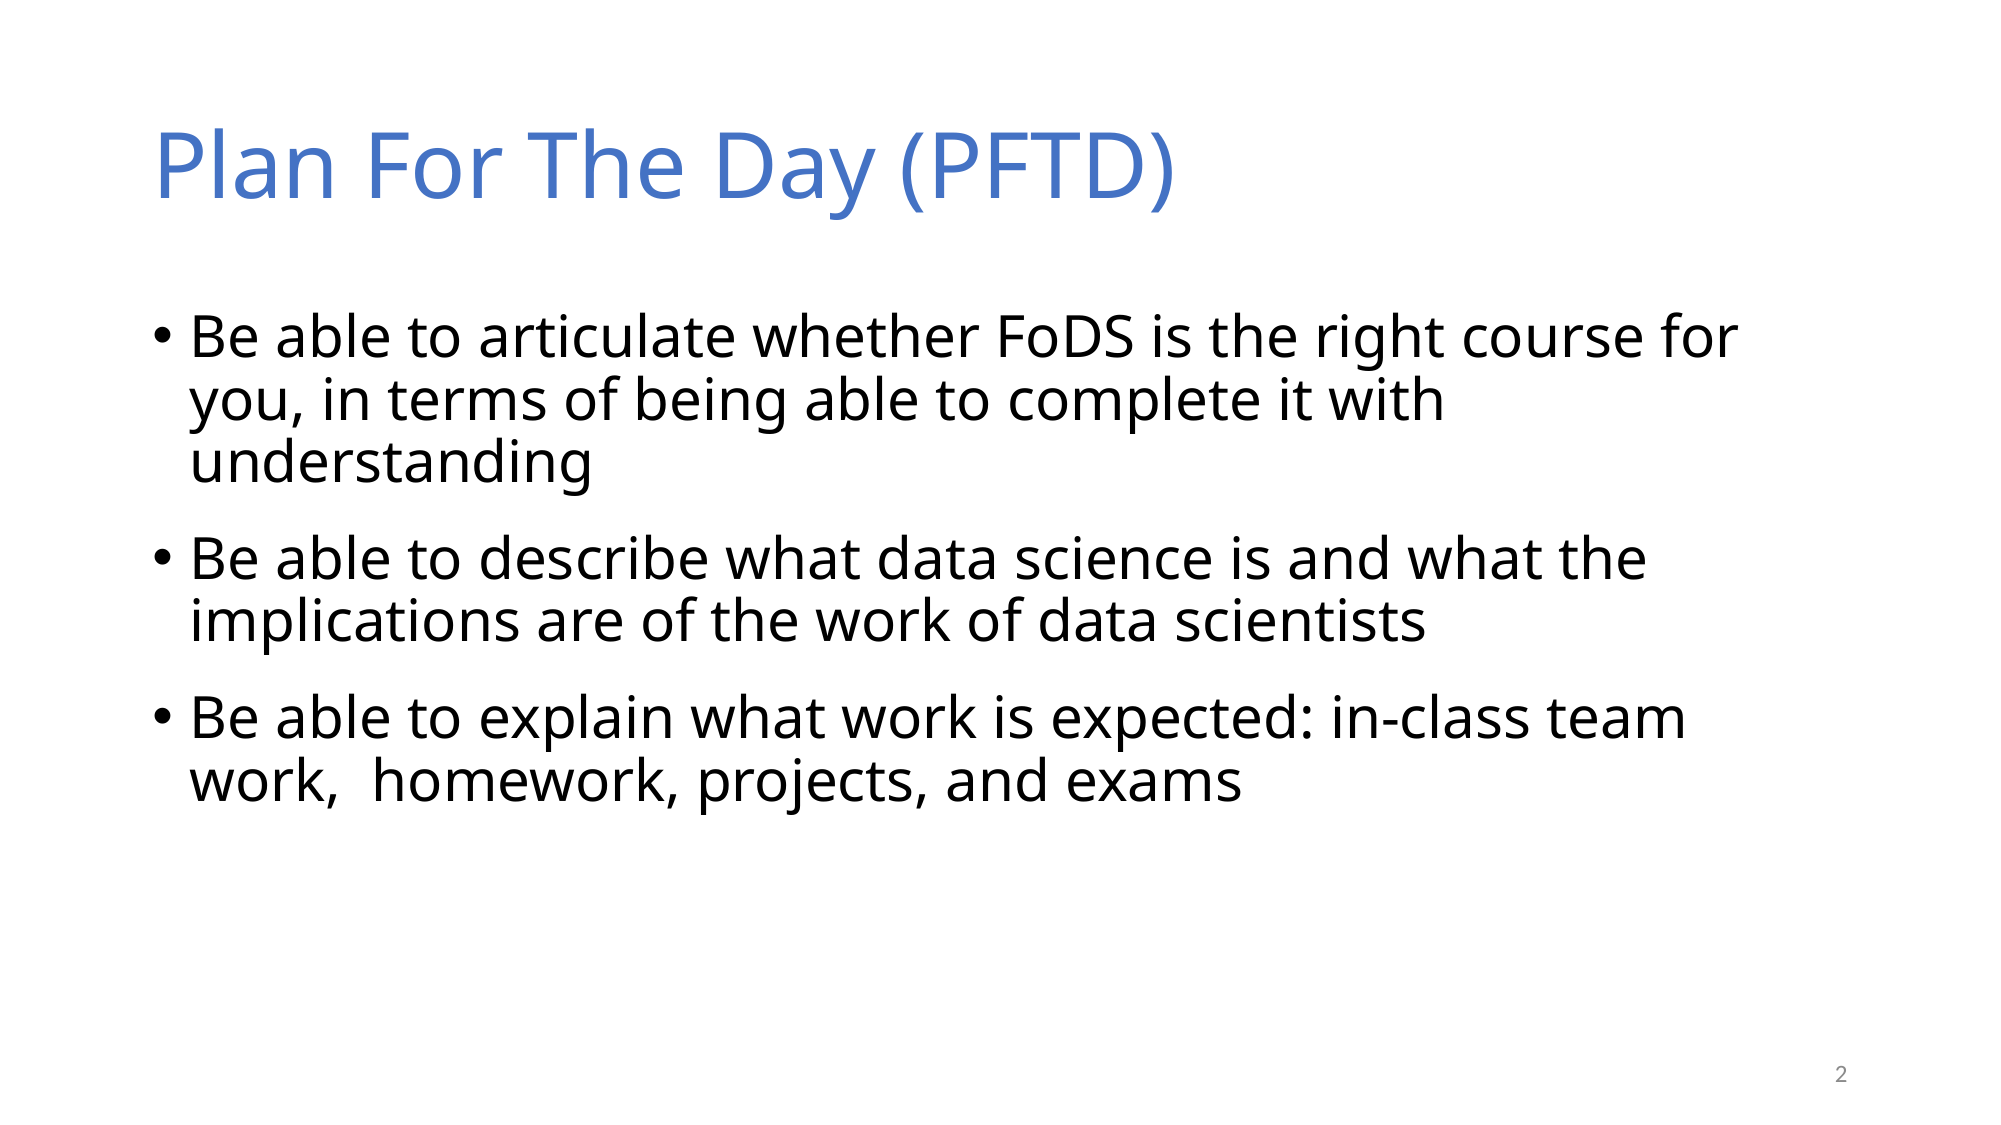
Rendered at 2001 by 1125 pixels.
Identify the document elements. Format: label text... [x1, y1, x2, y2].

list Be able to articulate whether FoDS is the right course for you, in terms of being able to complete it with understanding Be able to describe what data science is and what the implications are of the work of data scientists Be able to explain what work is expected: in-class team work, homework, projects, and exams [137, 299, 1863, 1014]
slide_number 2 [1412, 1042, 1863, 1103]
title Plan For The Day (PFTD) [137, 59, 1863, 278]
